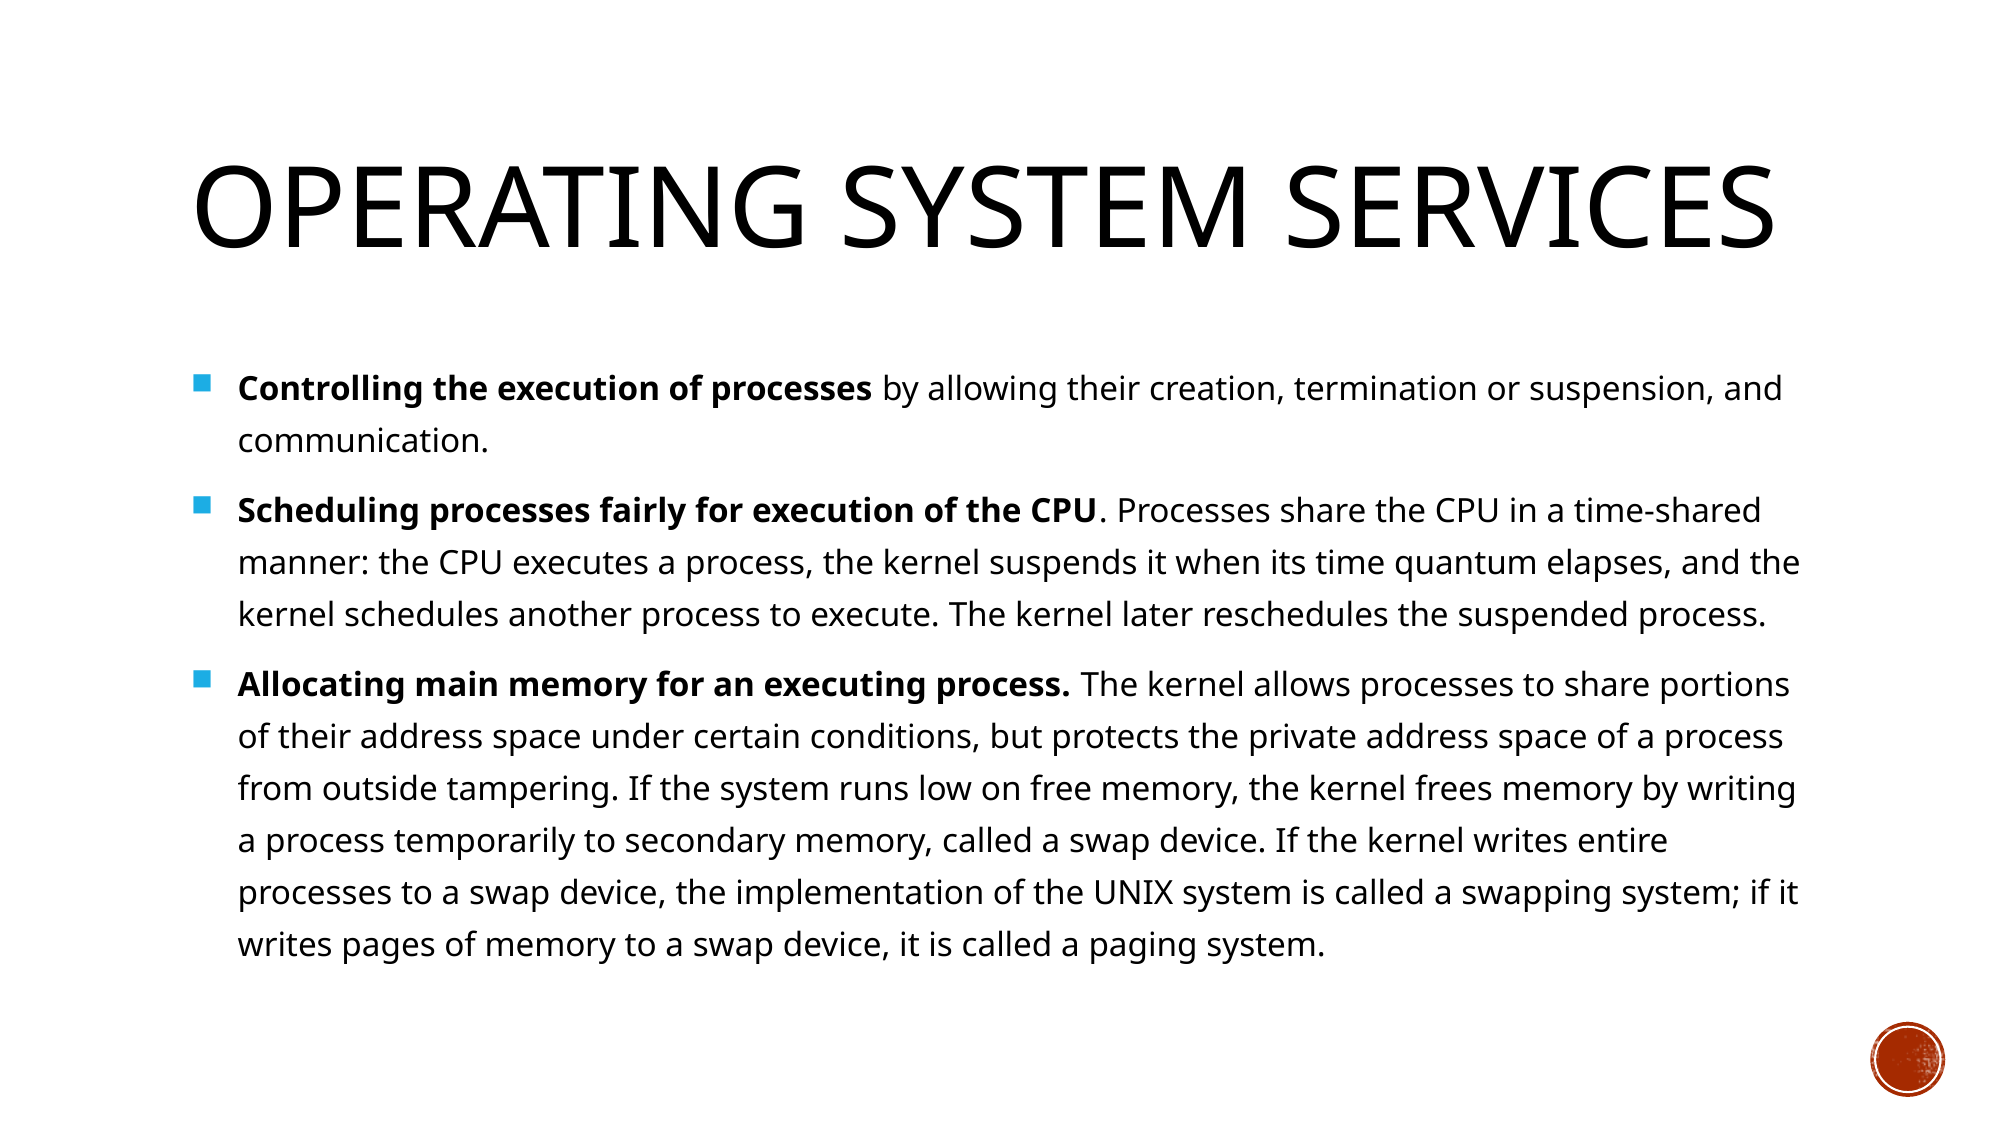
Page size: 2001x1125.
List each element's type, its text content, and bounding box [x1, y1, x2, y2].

list Controlling the execution of processes by allowing their creation, termination or suspension, and communication. Scheduling processes fairly for execution of the CPU. Processes share the CPU in a time-shared manner: the CPU executes a process, the kernel suspends it when its time quantum elapses, and the kernel schedules another process to execute. The kernel later reschedules the suspended process. Allocating main memory for an executing process. The kernel allows processes to share portions of their address space under certain conditions, but protects the private address space of a process from outside tampering. If the system runs low on free memory, the kernel frees memory by writing a process temporarily to secondary memory, called a swap device. If the kernel writes entire processes to a swap device, the implementation of the UNIX system is called a swapping system; if it writes pages of memory to a swap device, it is called a paging system. [175, 348, 1826, 1013]
title Operating system services [175, 79, 1826, 344]
